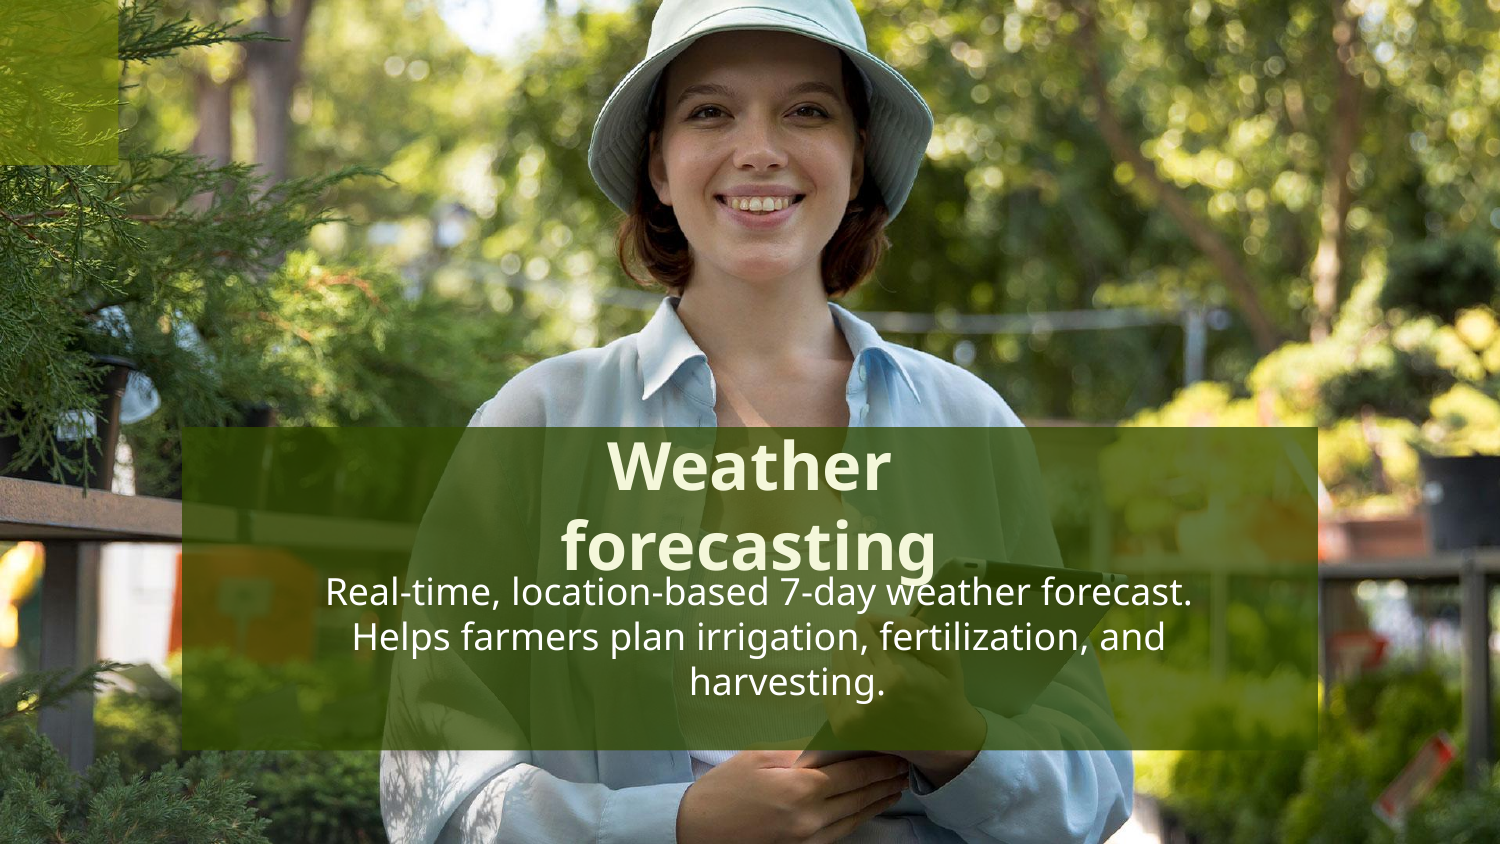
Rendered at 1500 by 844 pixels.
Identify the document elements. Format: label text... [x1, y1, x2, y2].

title Weather forecasting [414, 456, 1086, 550]
picture [0, 0, 1500, 844]
subtitle Real-time, location-based 7-day weather forecast. Helps farmers plan irrigation, fertilization, and harvesting. [260, 550, 1240, 721]
text_box [182, 427, 1318, 751]
